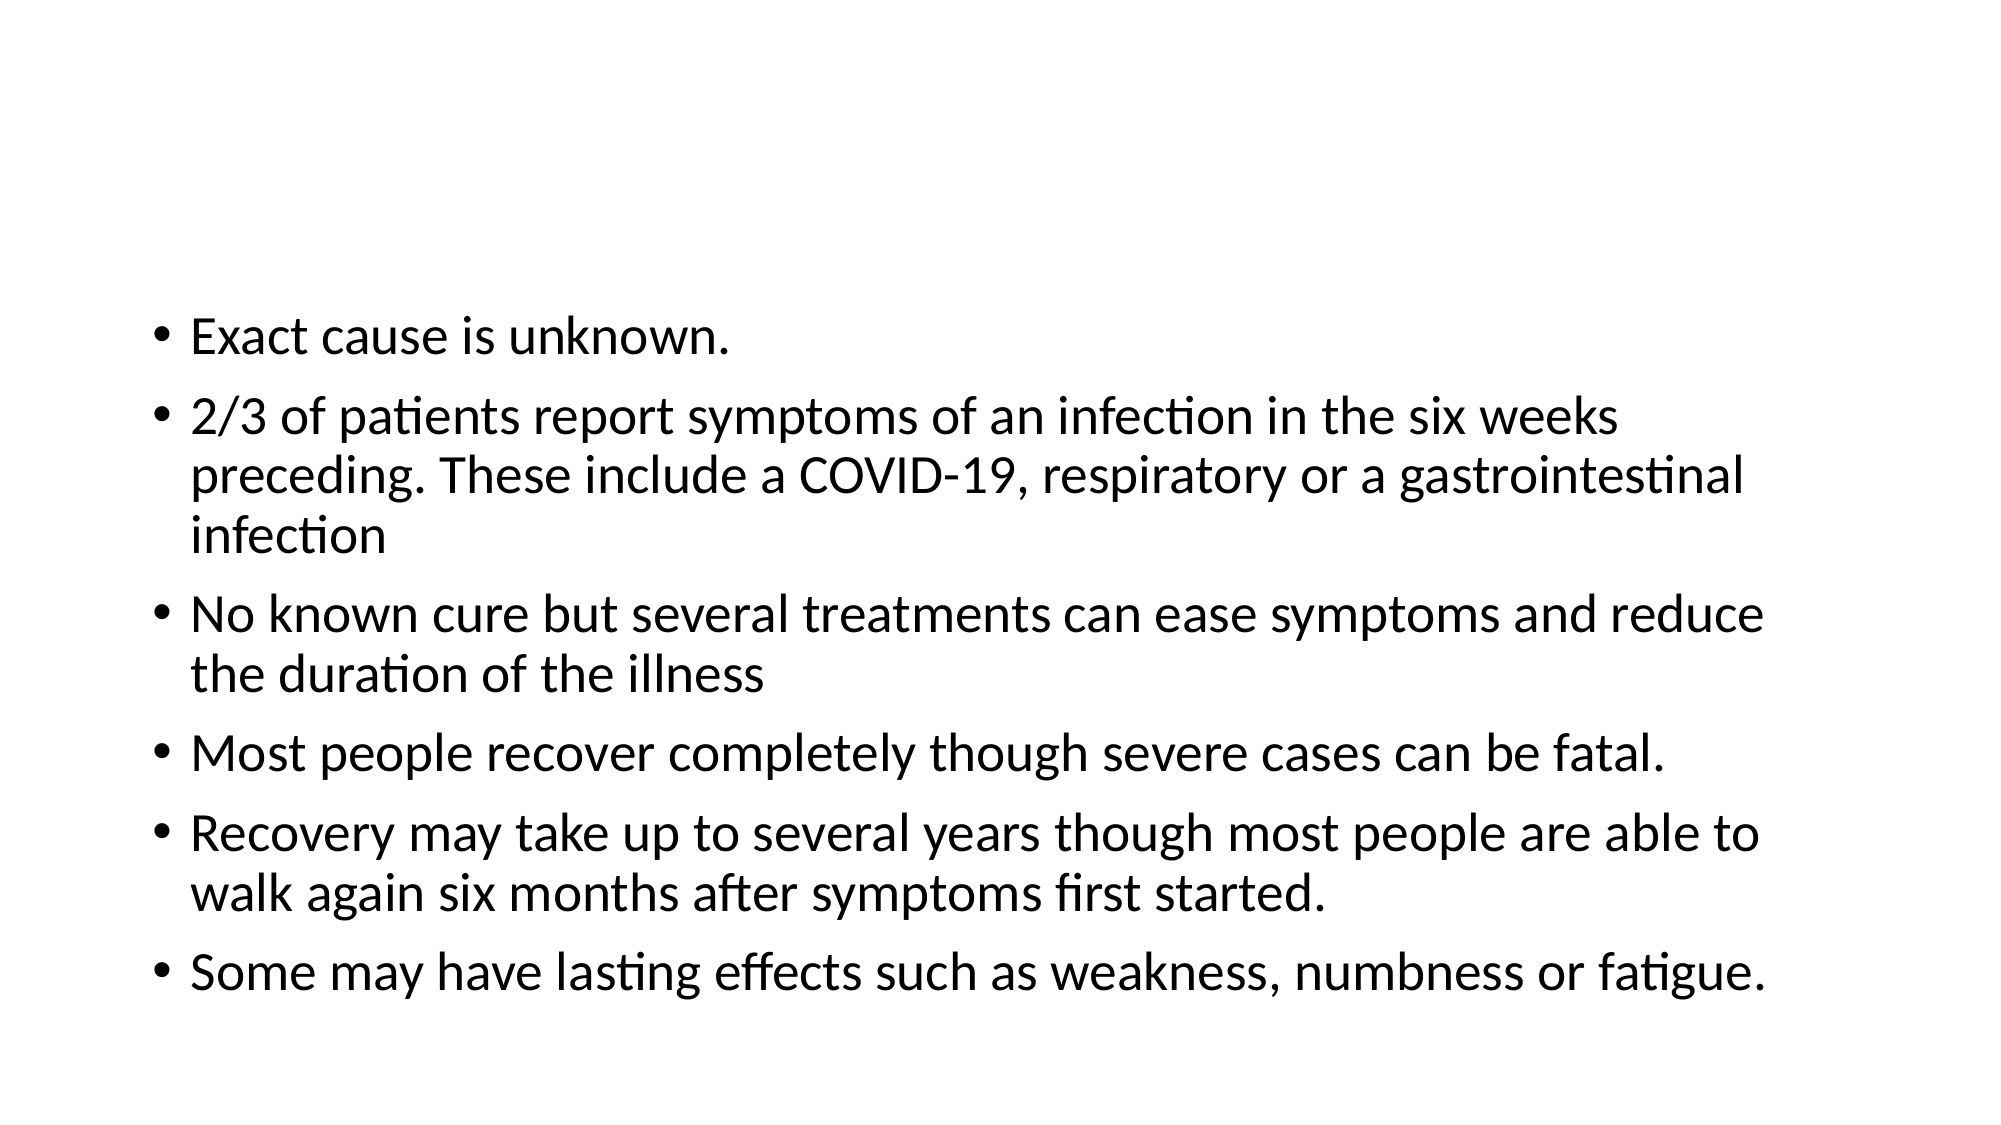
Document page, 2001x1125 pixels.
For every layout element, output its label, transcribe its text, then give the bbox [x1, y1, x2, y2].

list Exact cause is unknown. 2/3 of patients report symptoms of an infection in the six weeks preceding. These include a COVID-19, respiratory or a gastrointestinal infection No known cure but several treatments can ease symptoms and reduce the duration of the illness Most people recover completely though severe cases can be fatal. Recovery may take up to several years though most people are able to walk again six months after symptoms first started. Some may have lasting effects such as weakness, numbness or fatigue. [137, 299, 1863, 1014]
